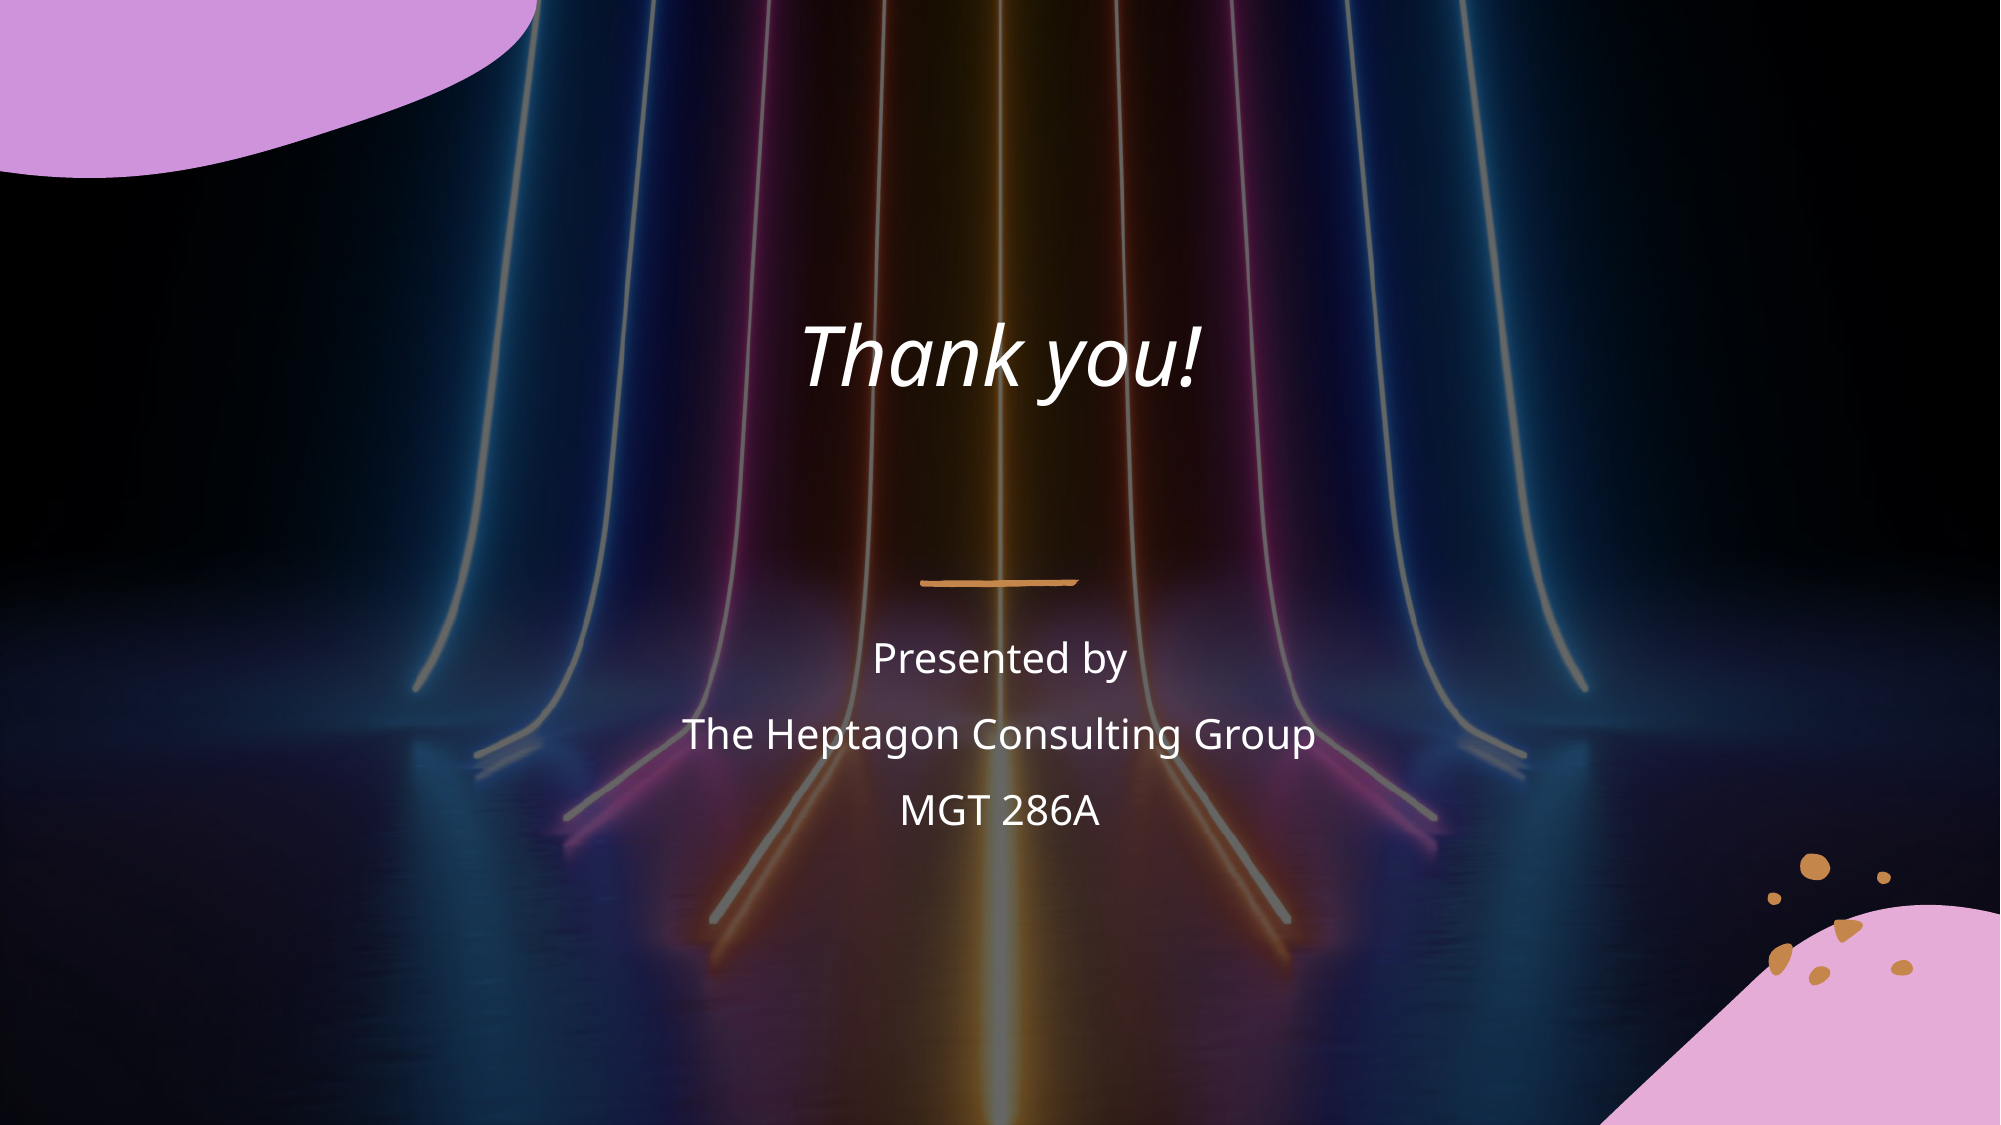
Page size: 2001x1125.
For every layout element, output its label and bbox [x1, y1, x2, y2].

text_box [919, 579, 1080, 588]
picture [0, 0, 2000, 1125]
text_box [1767, 853, 1914, 986]
